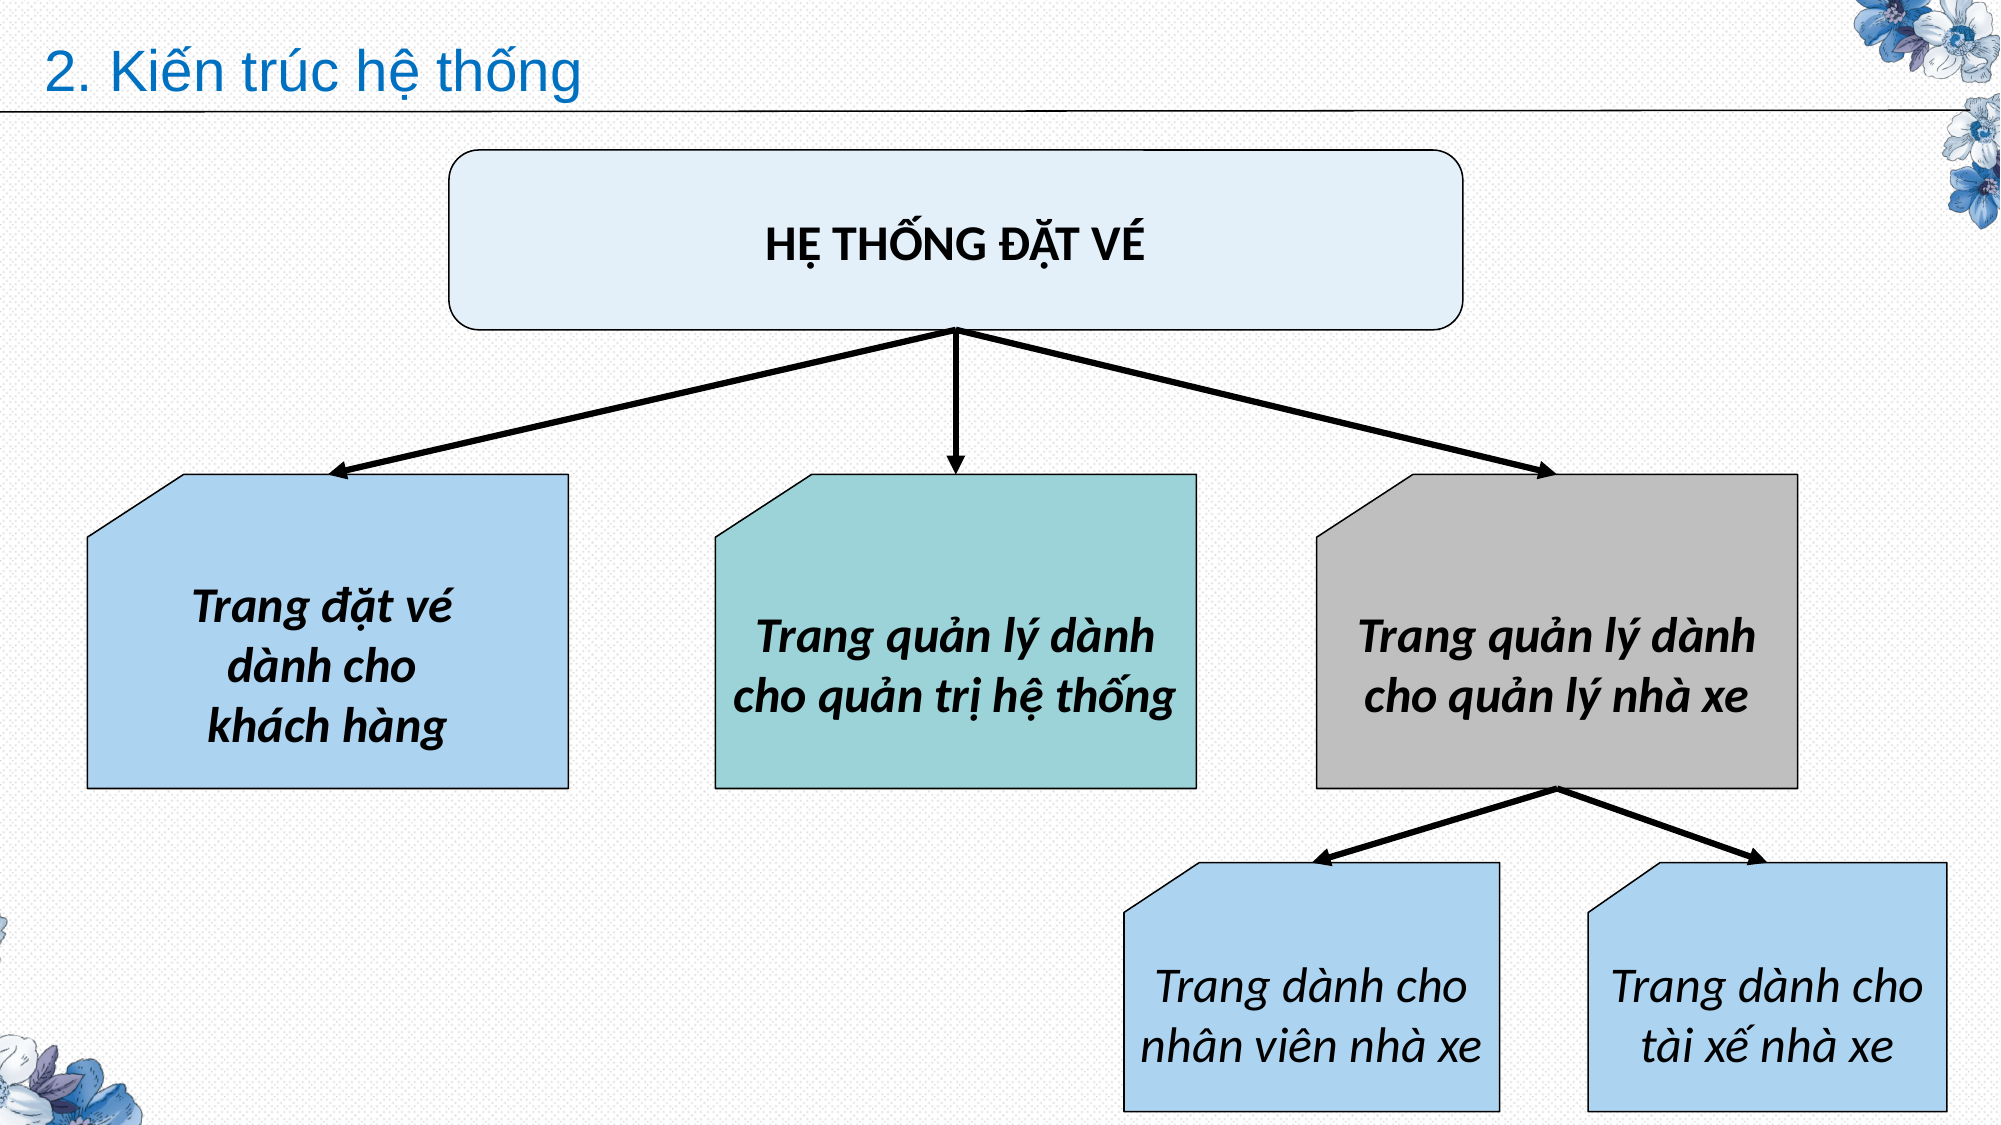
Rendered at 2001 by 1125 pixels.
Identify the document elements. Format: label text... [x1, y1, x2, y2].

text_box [0, 109, 1971, 113]
text_box Trang quản lý dành cho quản trị hệ thống [715, 483, 1197, 789]
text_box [955, 329, 1558, 475]
text_box Trang đặt vé dành cho khách hàng [87, 474, 569, 789]
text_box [1311, 788, 1554, 863]
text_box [327, 329, 954, 475]
text_box 2. Kiến trúc hệ thống [29, 26, 1279, 107]
text_box Trang quản lý dành cho quản lý nhà xe [1316, 474, 1798, 789]
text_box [1556, 788, 1768, 863]
text_box HỆ THỐNG ĐẶT VÉ [448, 149, 1463, 328]
text_box Trang dành cho nhân viên nhà xe [1123, 862, 1500, 1112]
text_box Trang dành cho tài xế nhà xe [1588, 862, 1947, 1112]
picture [0, 0, 2001, 1125]
